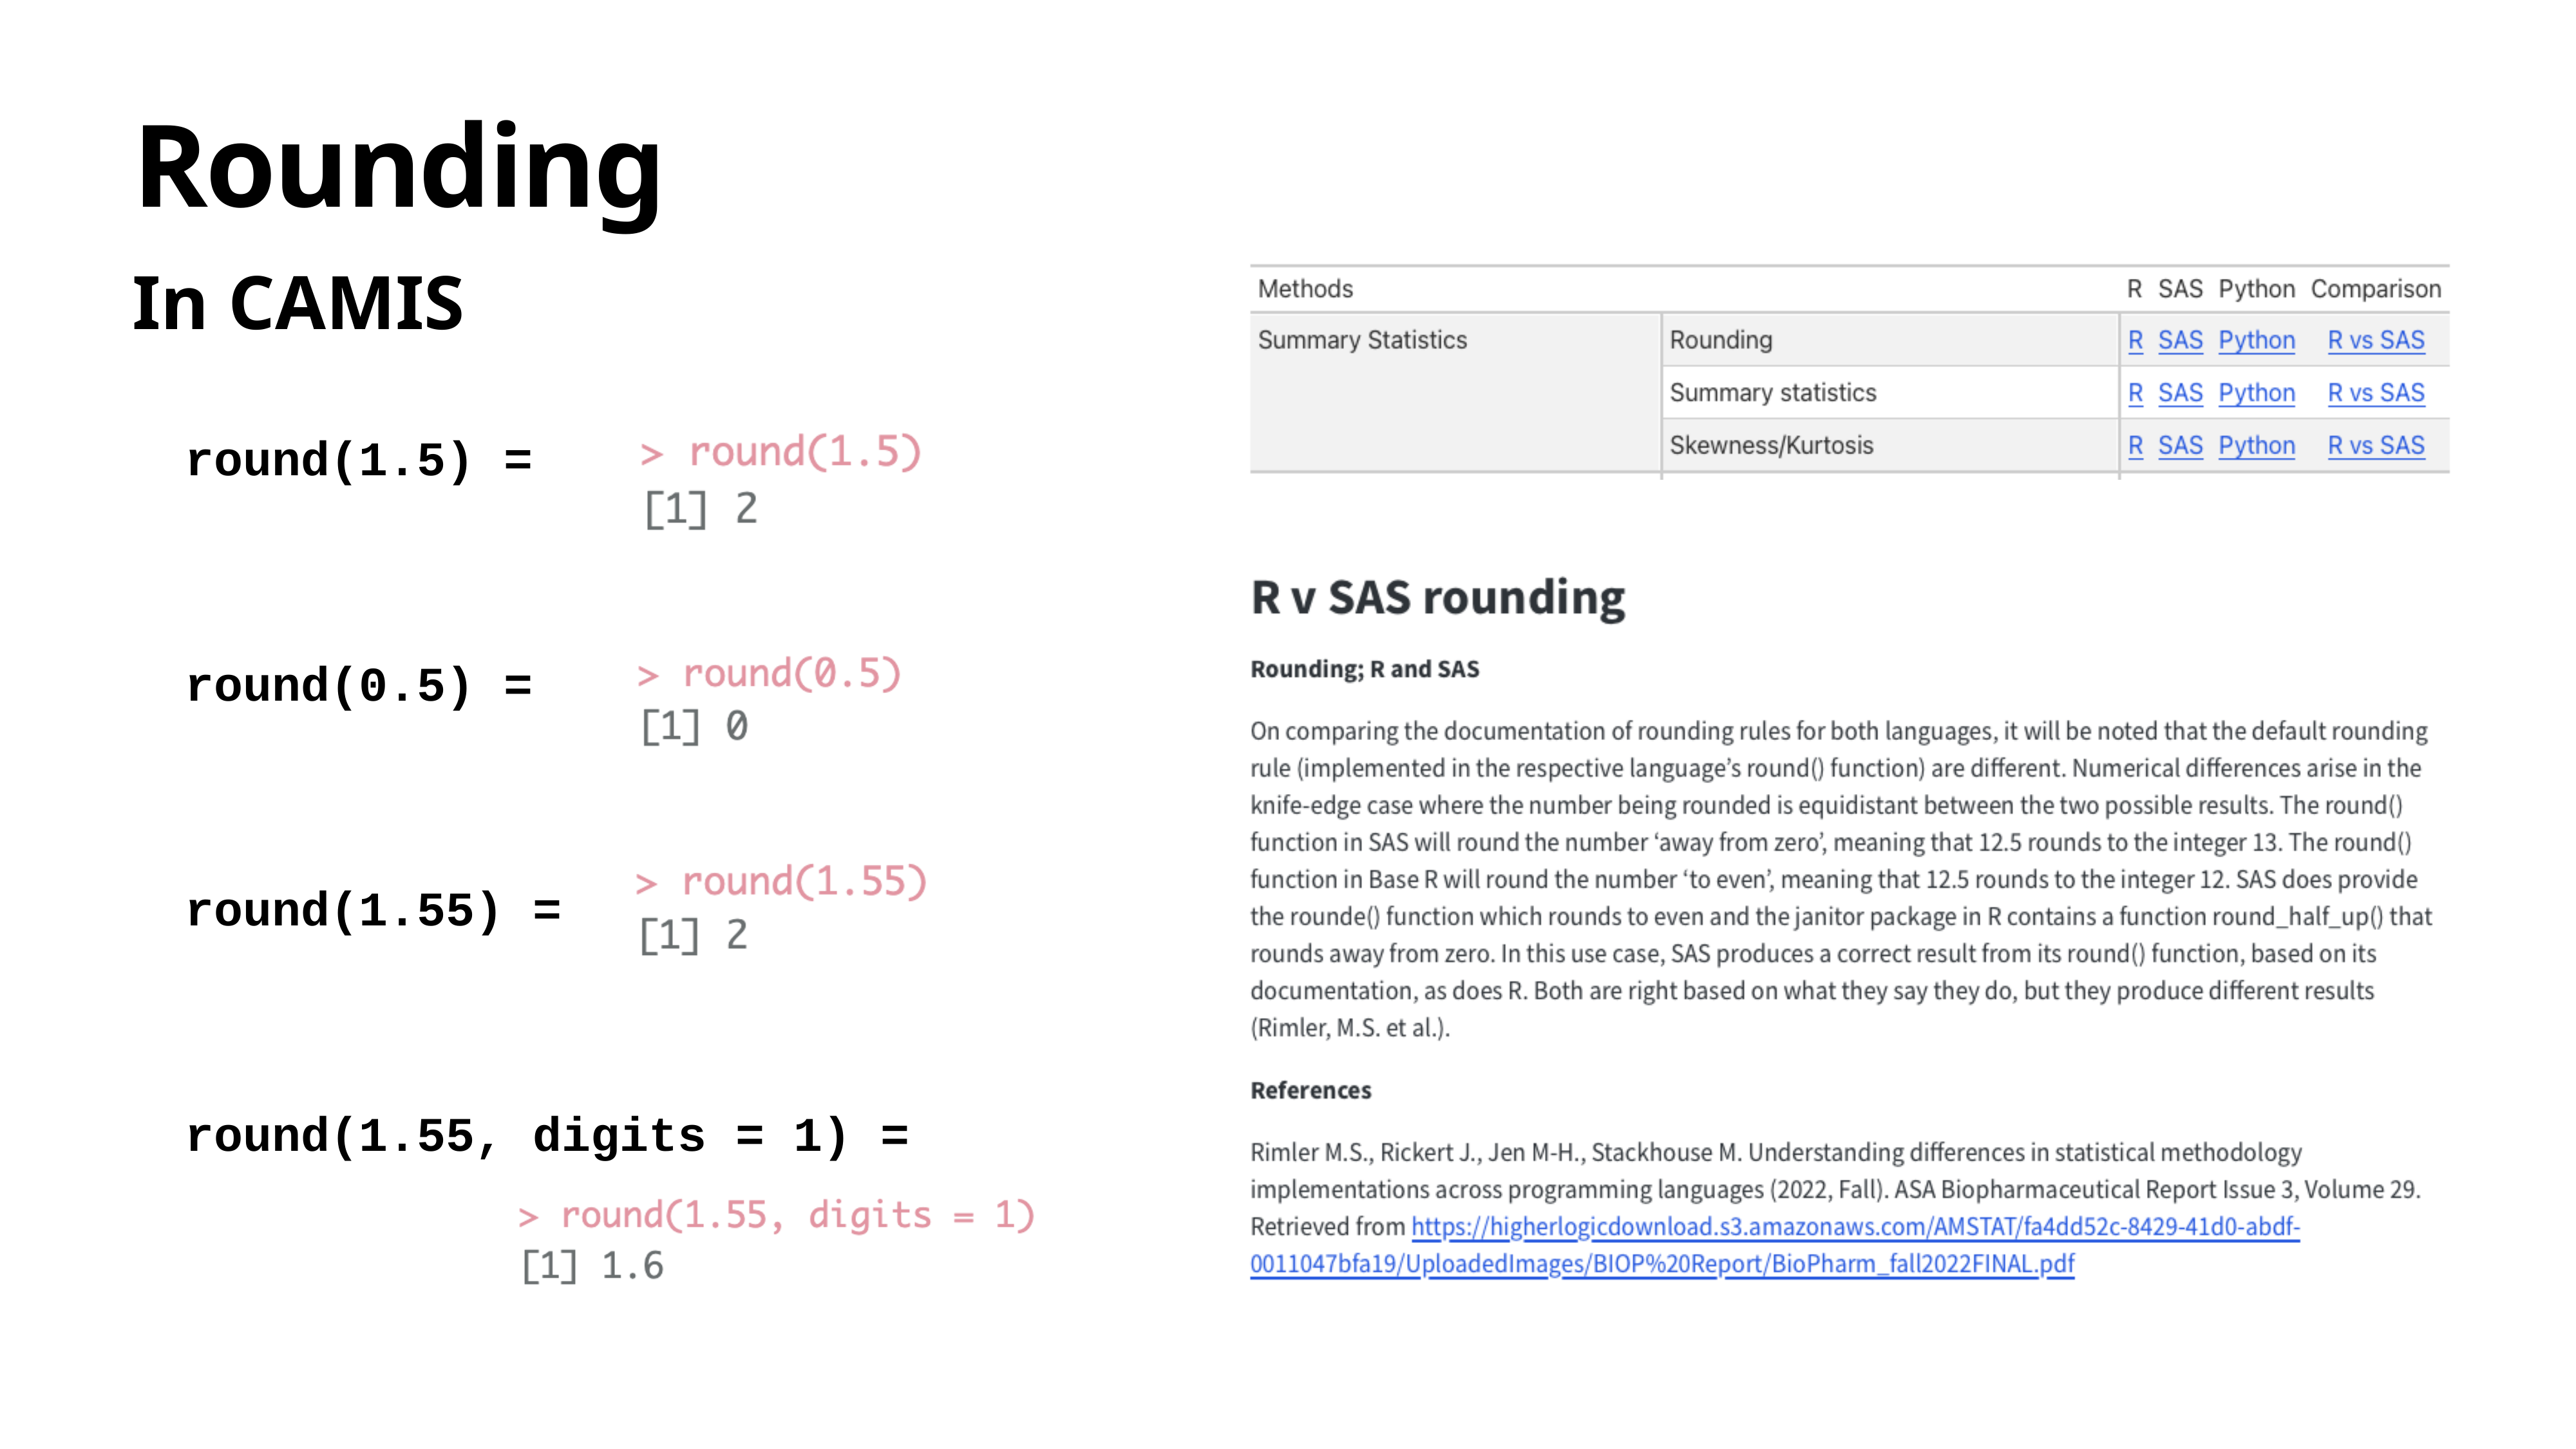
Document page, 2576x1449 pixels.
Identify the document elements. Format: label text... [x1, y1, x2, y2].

picture [1240, 260, 2474, 480]
text_box In CAMIS [127, 251, 2449, 350]
text_box round(1.5) = round(0.5) = round(1.55) = round(1.55, digits = 1) = [180, 428, 1007, 1167]
picture [1240, 559, 2474, 1312]
picture [506, 1189, 1069, 1300]
picture [622, 850, 953, 963]
title Rounding [127, 113, 2449, 251]
picture [627, 647, 949, 759]
picture [627, 417, 949, 538]
